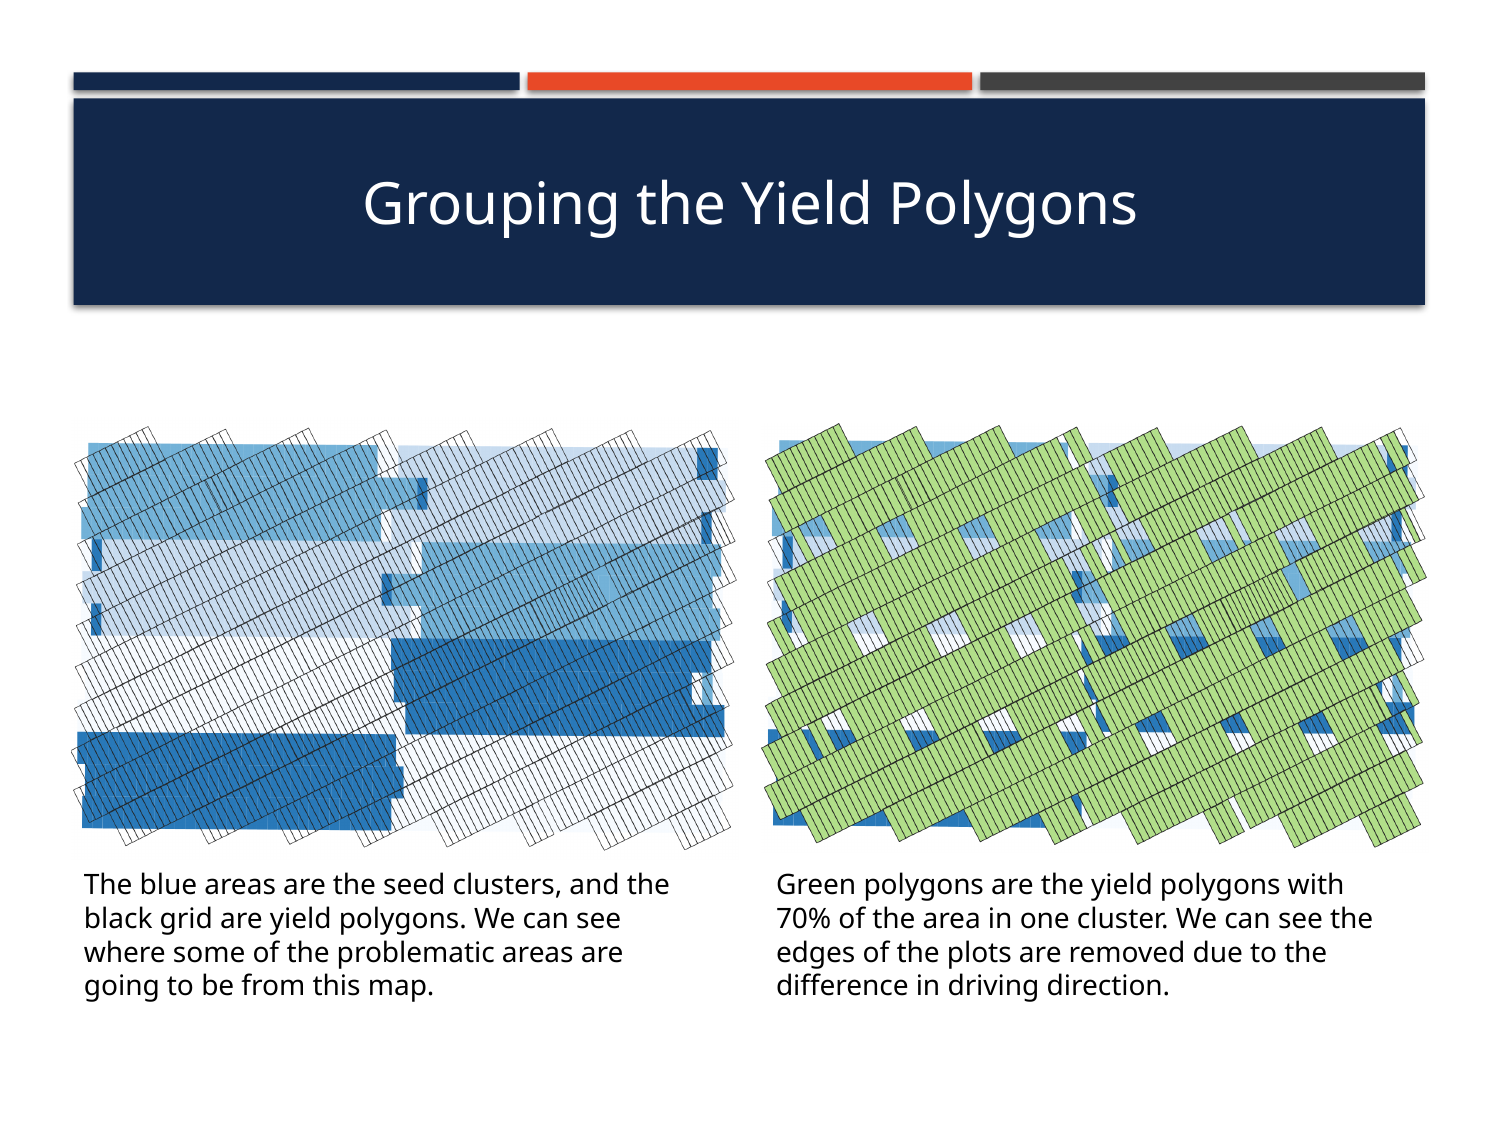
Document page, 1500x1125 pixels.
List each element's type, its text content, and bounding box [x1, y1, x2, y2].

text_box Green polygons are the yield polygons with 70% of the area in one cluster. We can see the edges of the plots are removed due to the difference in driving direction. [761, 861, 1415, 1009]
title Grouping the Yield Polygons [95, 112, 1406, 291]
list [760, 423, 1429, 853]
text_box The blue areas are the seed clusters, and the black grid are yield polygons. We can see where some of the problematic areas are going to be from this map. [69, 868, 722, 1009]
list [70, 416, 740, 860]
